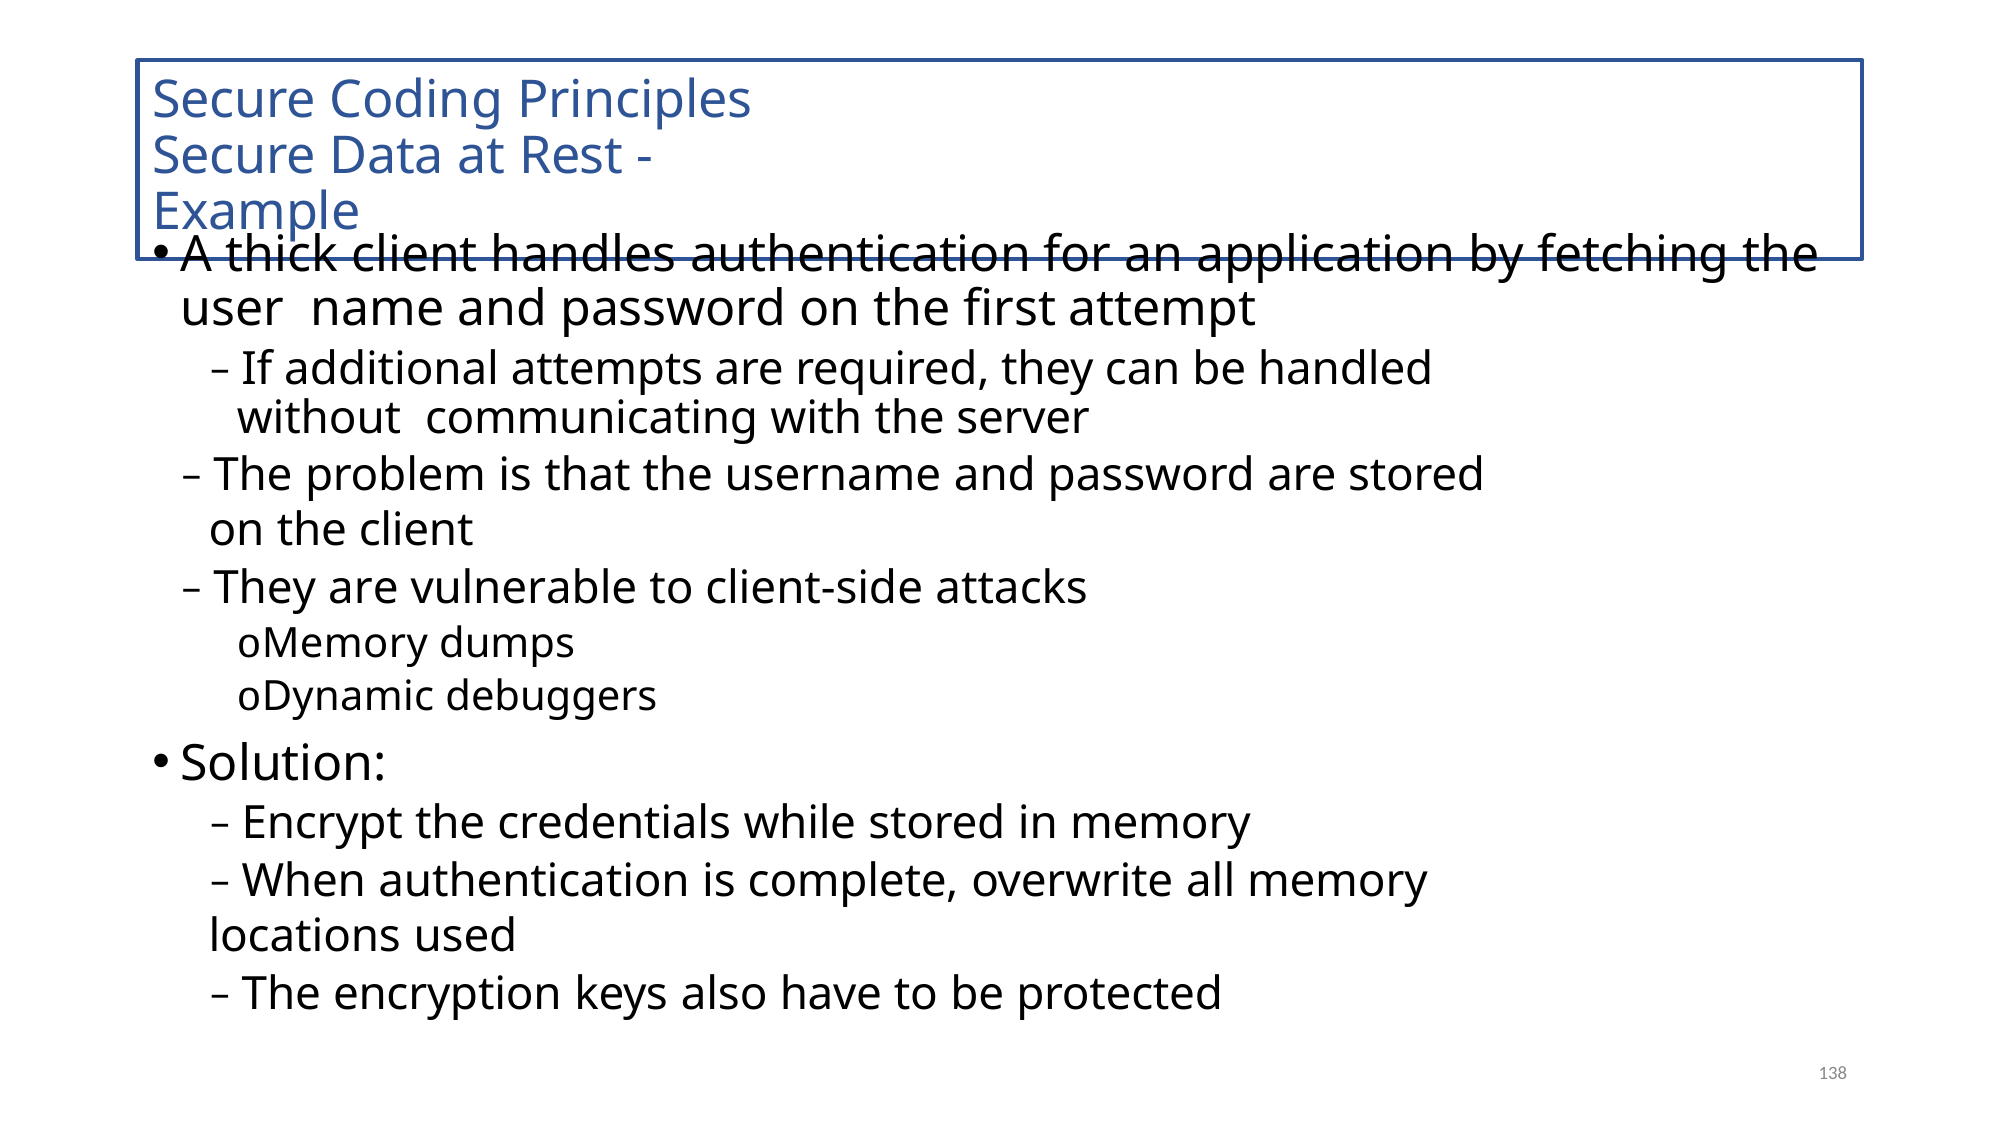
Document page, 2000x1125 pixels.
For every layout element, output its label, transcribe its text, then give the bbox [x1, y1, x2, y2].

slide_number 138 [1812, 1062, 1856, 1125]
text_box A thick client handles authentication for an application by fetching the user name and password on the first attempt – If additional attempts are required, they can be handled without communicating with the server – The problem is that the username and password are stored on the client – They are vulnerable to client-side attacks oMemory dumps oDynamic debuggers Solution: – Encrypt the credentials while stored in memory – When authentication is complete, overwrite all memory locations used – The encryption keys also have to be protected [150, 218, 1837, 1019]
title Secure Coding Principles Secure Data at Rest - Example [137, 60, 1863, 260]
